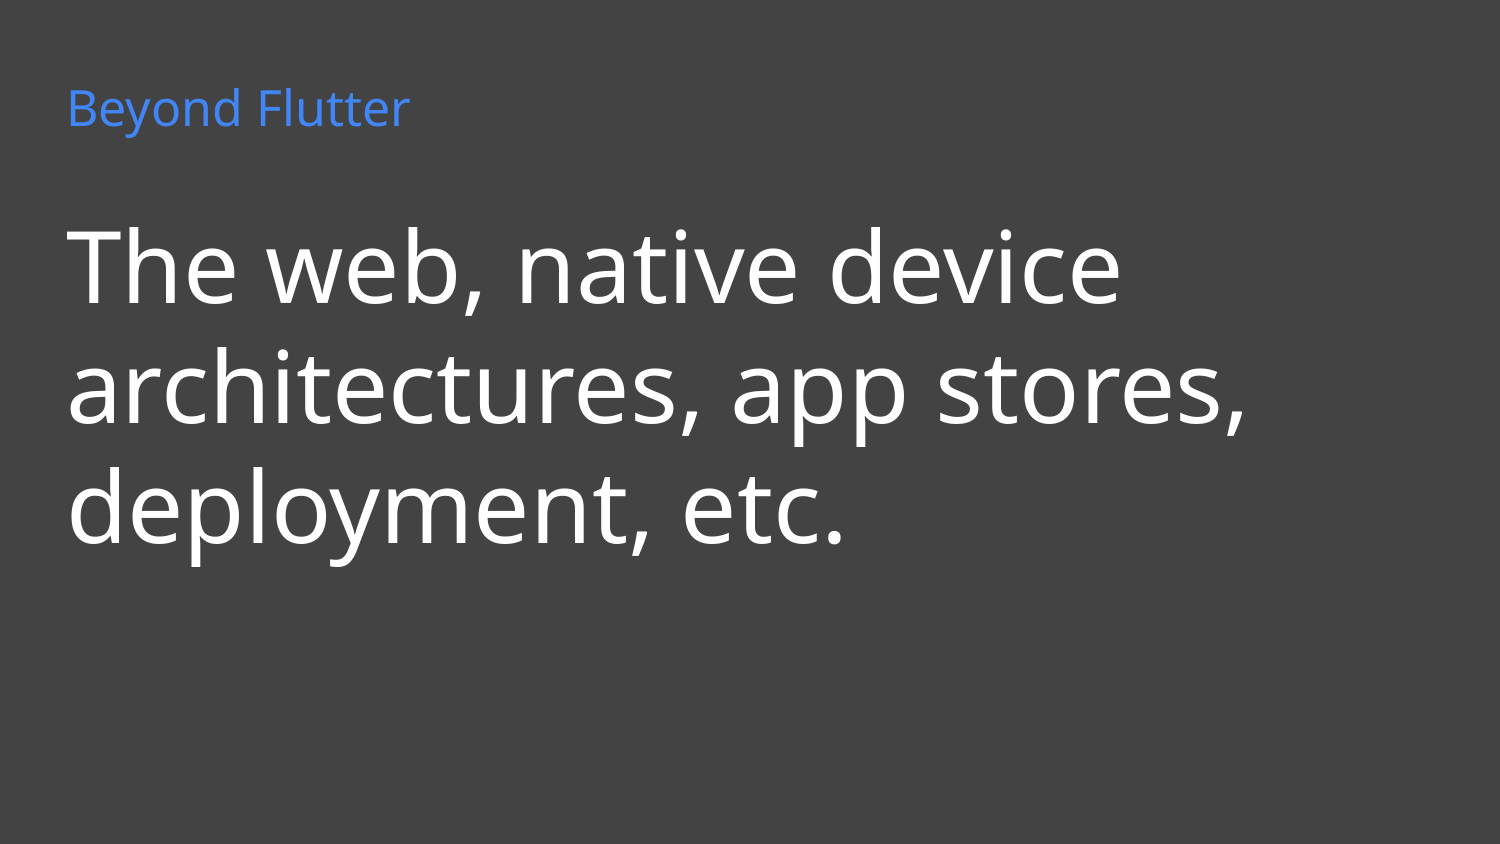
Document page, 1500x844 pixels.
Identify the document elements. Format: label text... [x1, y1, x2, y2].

title Beyond Flutter [51, 72, 1449, 167]
list The web, native device architectures, app stores, deployment, etc. [51, 189, 1449, 750]
